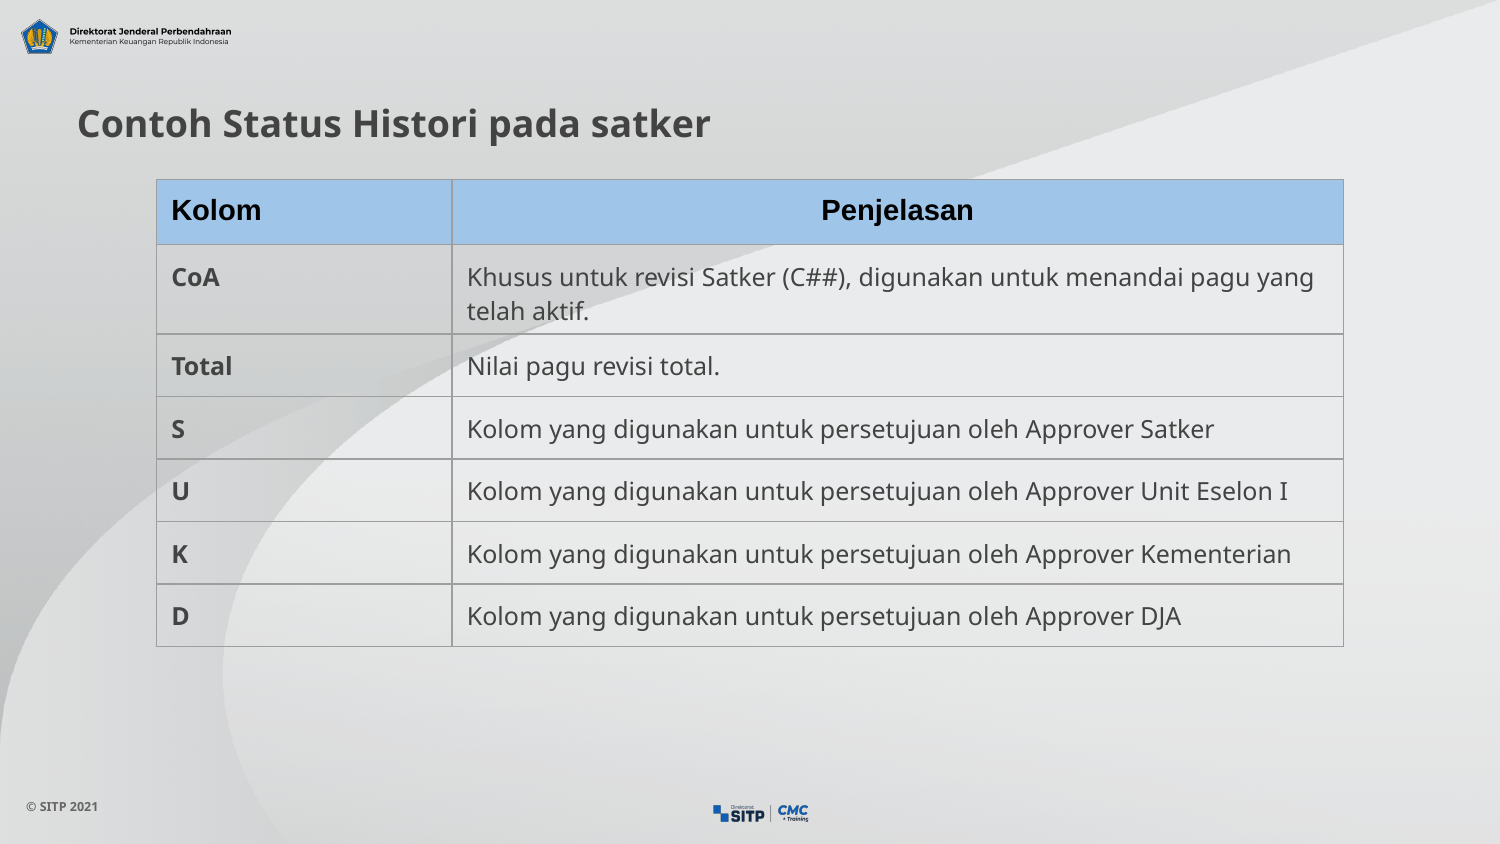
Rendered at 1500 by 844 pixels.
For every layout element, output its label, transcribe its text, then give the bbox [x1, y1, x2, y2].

table_cell U [157, 460, 451, 521]
table_cell Kolom yang digunakan untuk persetujuan oleh Approver Kementerian [453, 522, 1343, 583]
text_box Contoh Status Histori pada satker [61, 85, 1438, 161]
table_cell Kolom yang digunakan untuk persetujuan oleh Approver DJA [453, 585, 1343, 646]
table_cell Nilai pagu revisi total. [453, 335, 1343, 396]
picture [0, 0, 1500, 844]
table_cell S [157, 397, 451, 458]
table_cell K [157, 522, 451, 583]
table_cell Khusus untuk revisi Satker (C##), digunakan untuk menandai pagu yang telah aktif. [453, 245, 1343, 333]
table_cell Kolom yang digunakan untuk persetujuan oleh Approver Satker [453, 397, 1343, 458]
table_header Penjelasan [453, 180, 1343, 244]
table_cell D [157, 585, 451, 646]
table_cell Total [157, 335, 451, 396]
table_cell CoA [157, 245, 451, 333]
table_header Kolom [157, 180, 451, 244]
table_cell Kolom yang digunakan untuk persetujuan oleh Approver Unit Eselon I [453, 460, 1343, 521]
